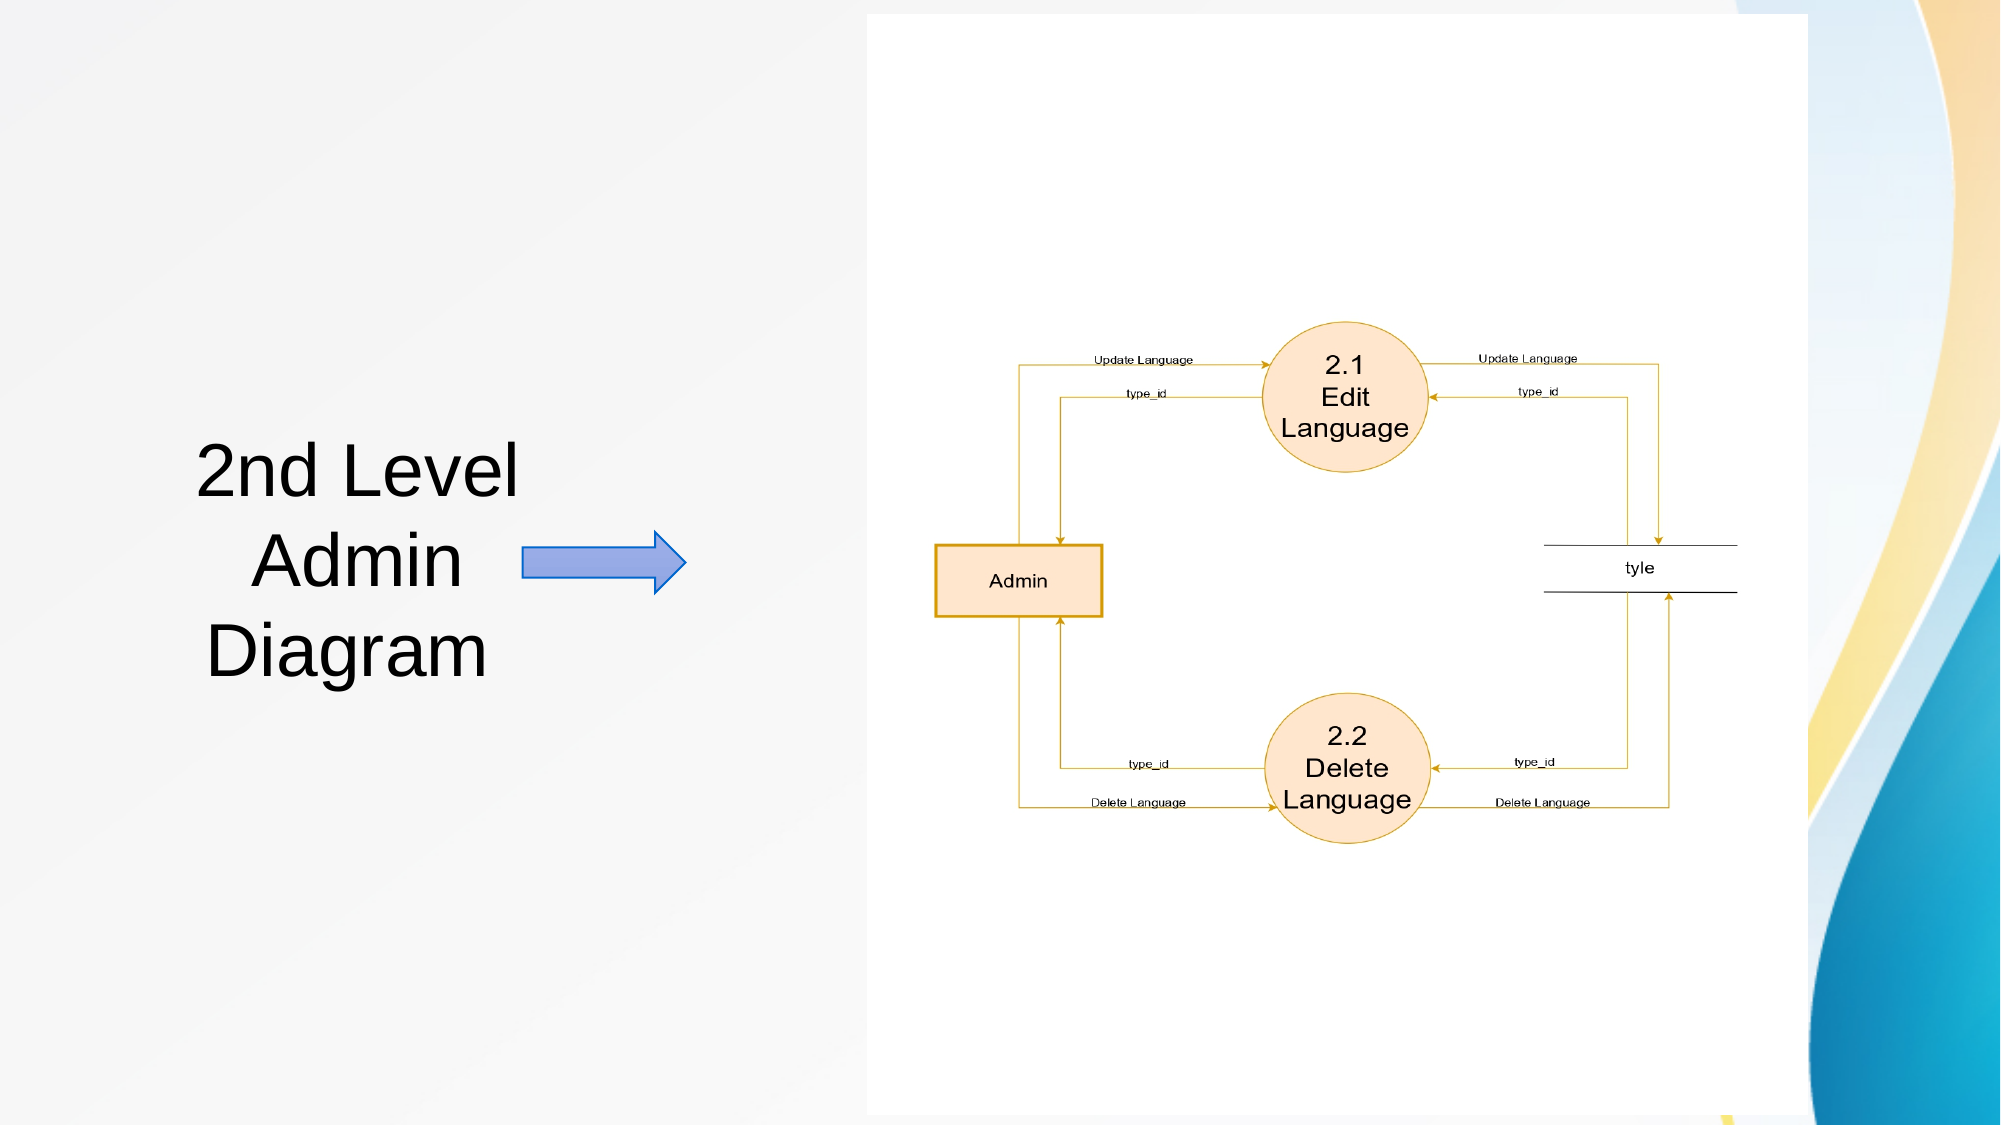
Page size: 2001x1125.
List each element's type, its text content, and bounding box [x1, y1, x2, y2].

text_box 2nd Level Admin Diagram [174, 413, 542, 711]
text_box [521, 529, 687, 596]
picture [0, 0, 2001, 1125]
